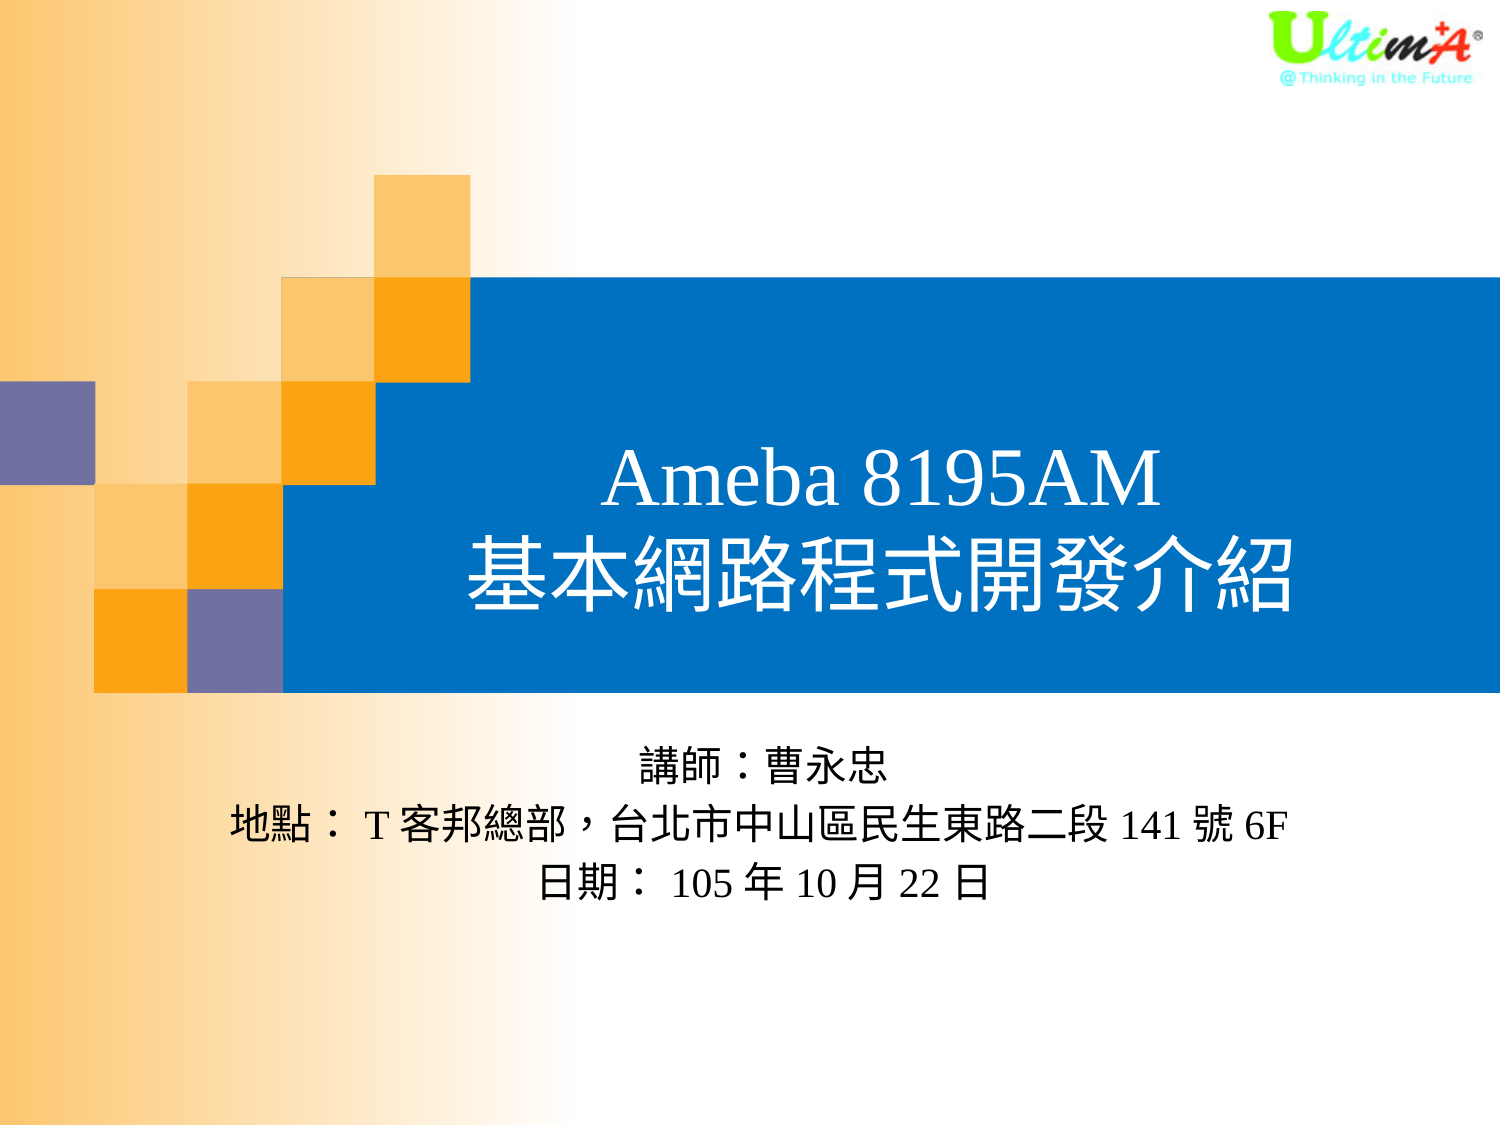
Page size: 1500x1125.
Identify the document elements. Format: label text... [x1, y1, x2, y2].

picture [1269, 11, 1483, 86]
title Ameba 8195AM 基本網路程式開發介紹 [301, 397, 1463, 648]
subtitle 講師：曹永忠 地點：T客邦總部，台北市中山區民生東路二段141號6F 日期：105年10月22日 [53, 731, 1475, 1063]
